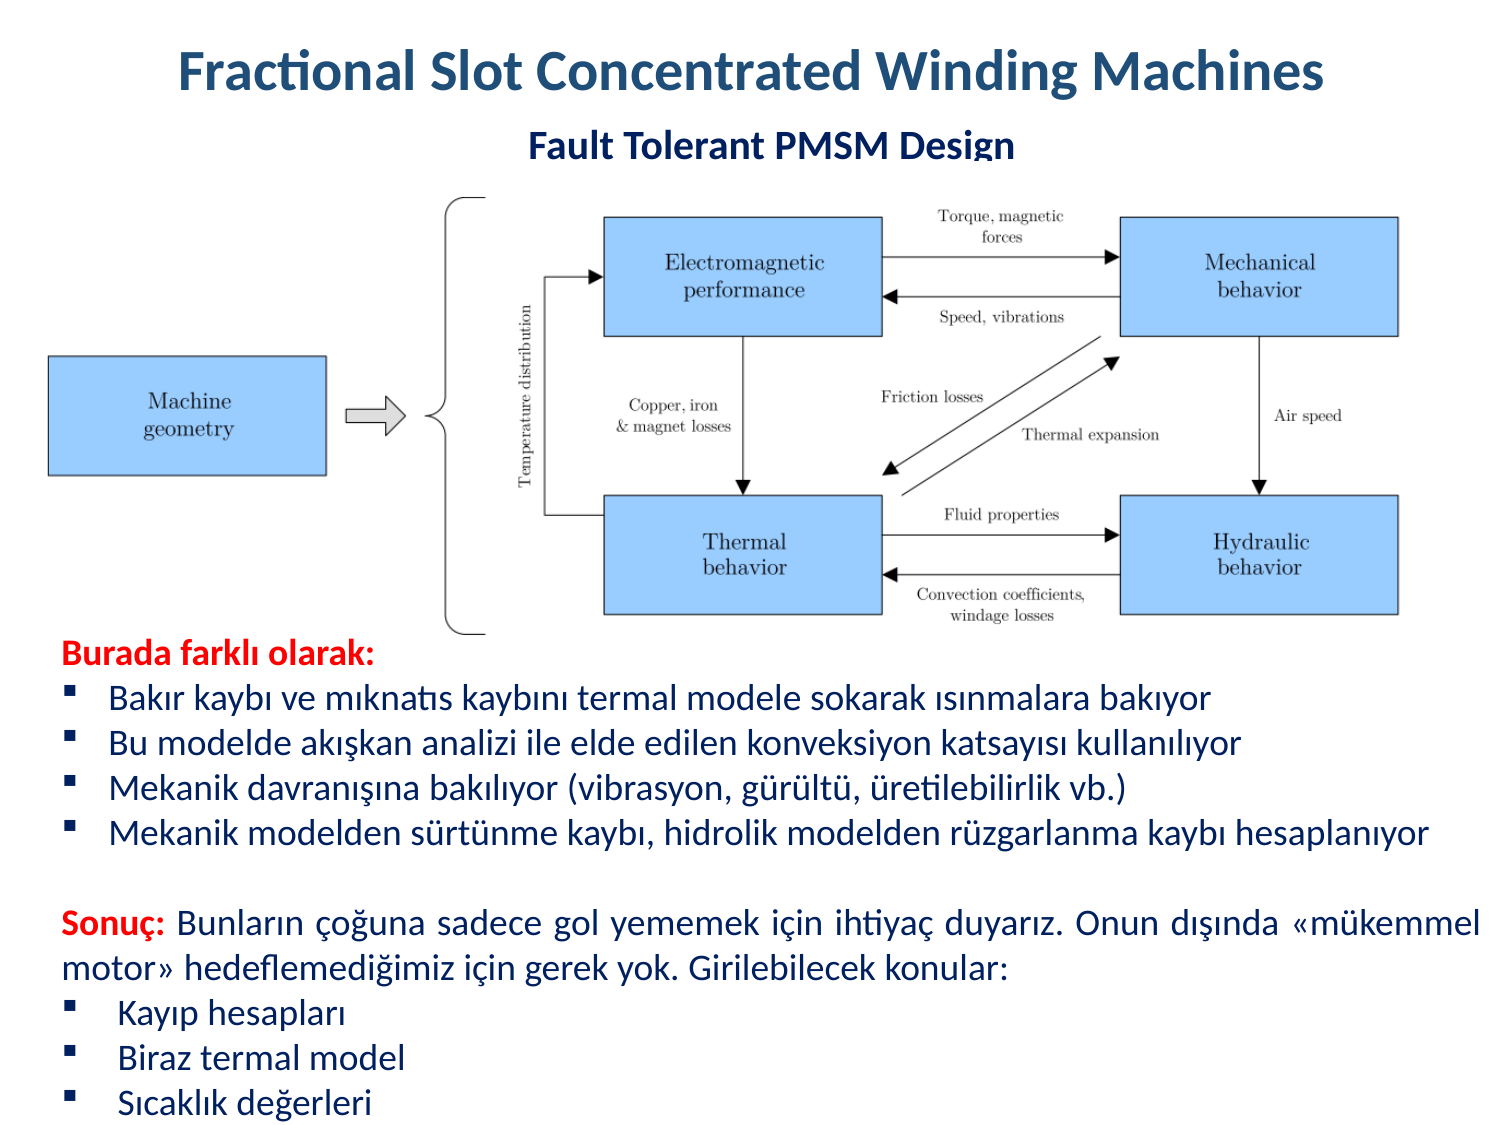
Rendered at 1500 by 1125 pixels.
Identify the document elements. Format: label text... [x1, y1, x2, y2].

picture [14, 161, 1465, 649]
text_box Fractional Slot Concentrated Winding Machines [78, 24, 1425, 110]
text_box Burada farklı olarak: Bakır kaybı ve mıknatıs kaybını termal modele sokarak ısınmalara bakıyor Bu modelde akışkan analizi ile elde edilen konveksiyon katsayısı kullanılıyor Mekanik davranışına bakılıyor (vibrasyon, gürültü, üretilebilirlik vb.) Mekanik modelden sürtünme kaybı, hidrolik modelden rüzgarlanma kaybı hesaplanıyor Sonuç: Bunların çoğuna sadece gol yememek için ihtiyaç duyarız. Onun dışında «mükemmel motor» hedeflemediğimiz için gerek yok. Girilebilecek konular: Kayıp hesapları Biraz termal model Sıcaklık değerleri [46, 620, 1498, 1125]
text_box Fault Tolerant PMSM Design [54, 110, 1490, 176]
